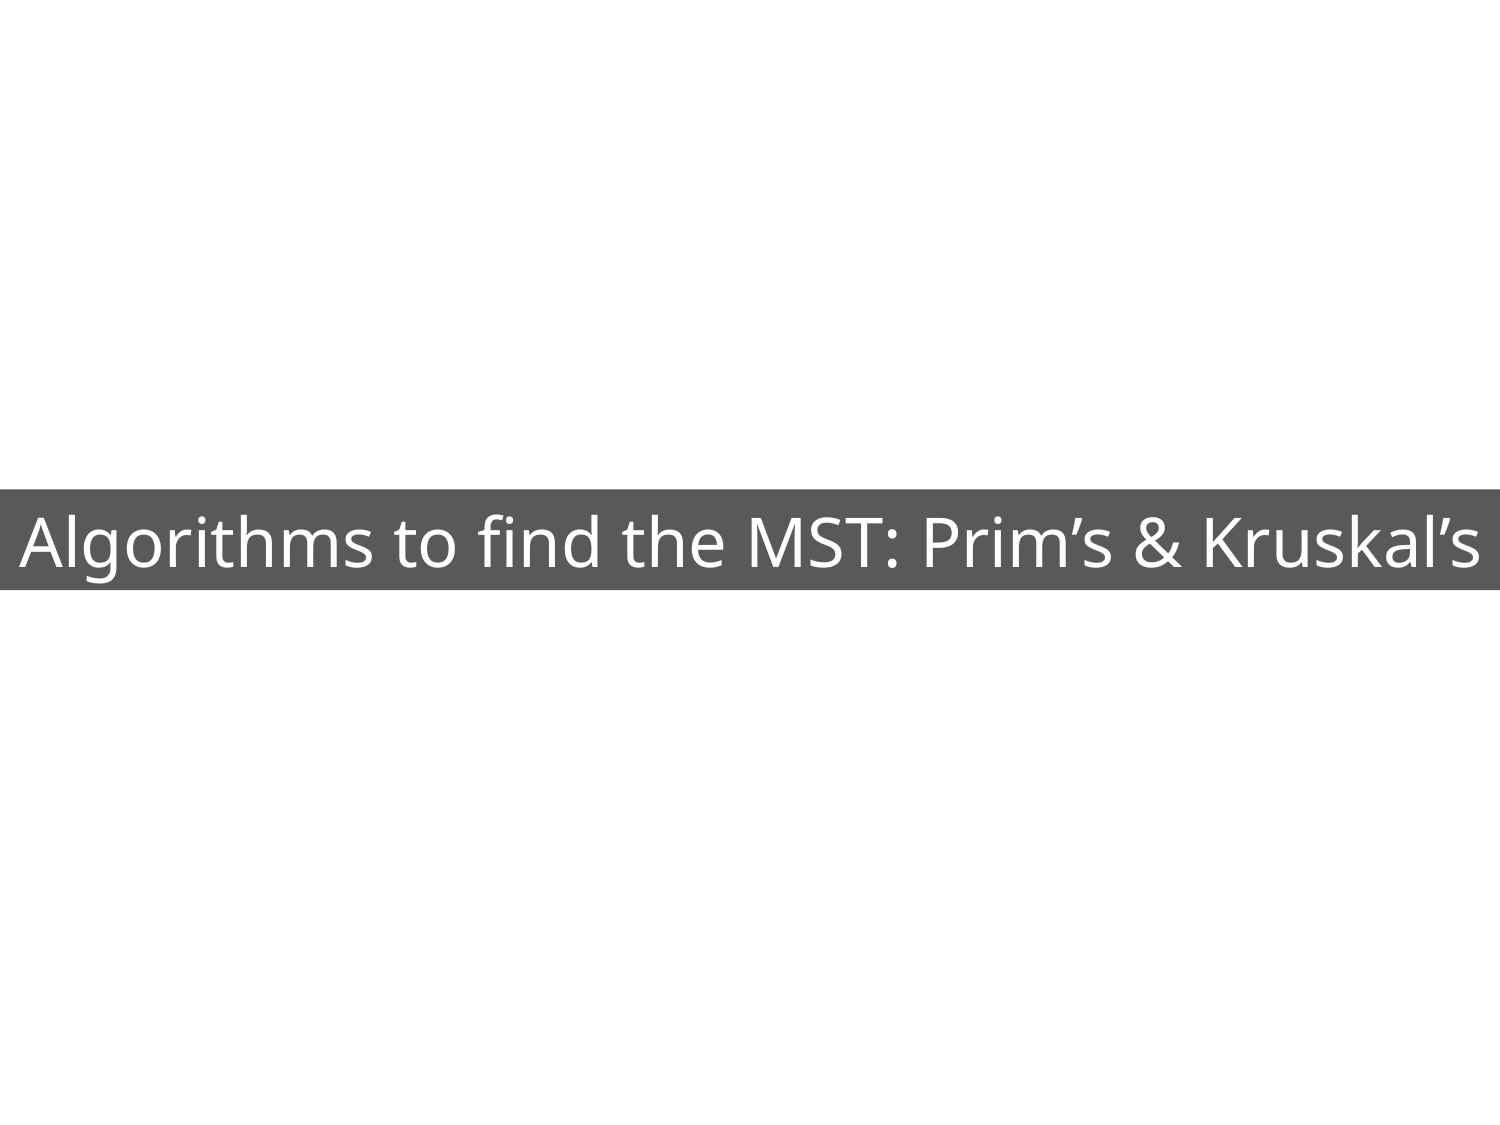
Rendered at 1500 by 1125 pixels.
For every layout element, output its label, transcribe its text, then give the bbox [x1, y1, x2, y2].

title Algorithms to find the MST: Prim’s & Kruskal’s [0, 489, 1500, 591]
